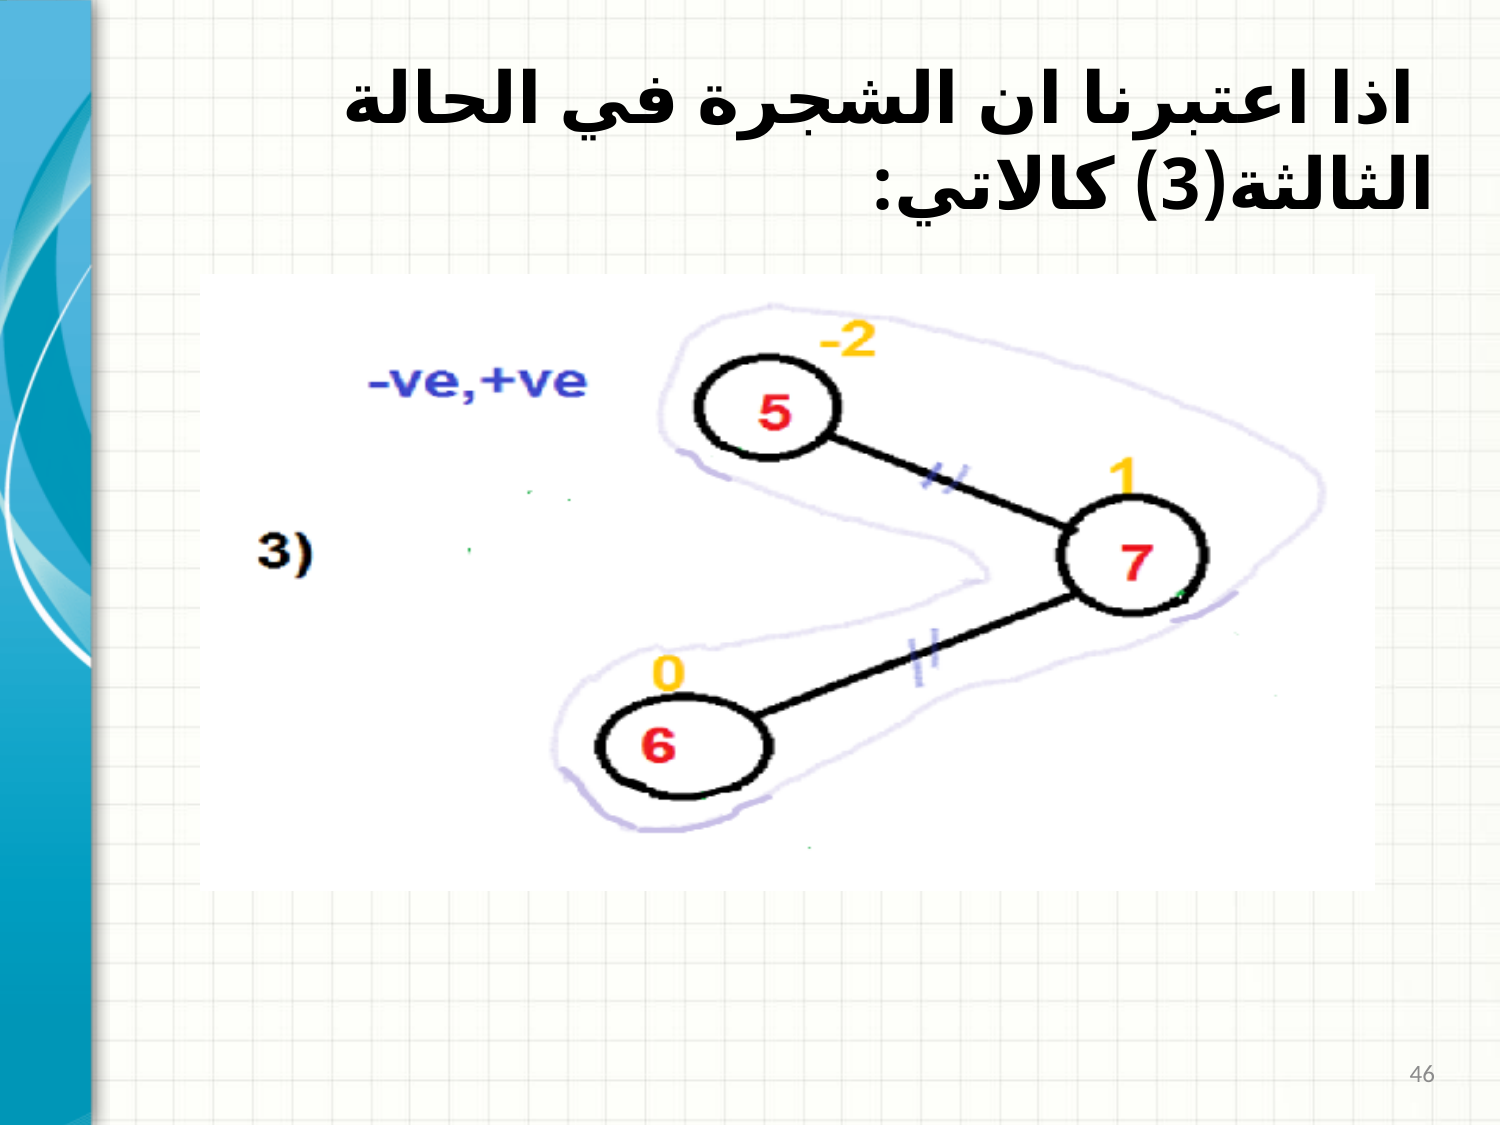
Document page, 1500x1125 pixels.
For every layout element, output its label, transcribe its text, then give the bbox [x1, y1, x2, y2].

picture [0, 0, 1500, 1125]
title اذا اعتبرنا ان الشجرة في الحالة الثالثة(3) كالاتي: [125, 44, 1450, 232]
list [199, 274, 1376, 891]
slide_number 46 [1100, 1042, 1450, 1103]
